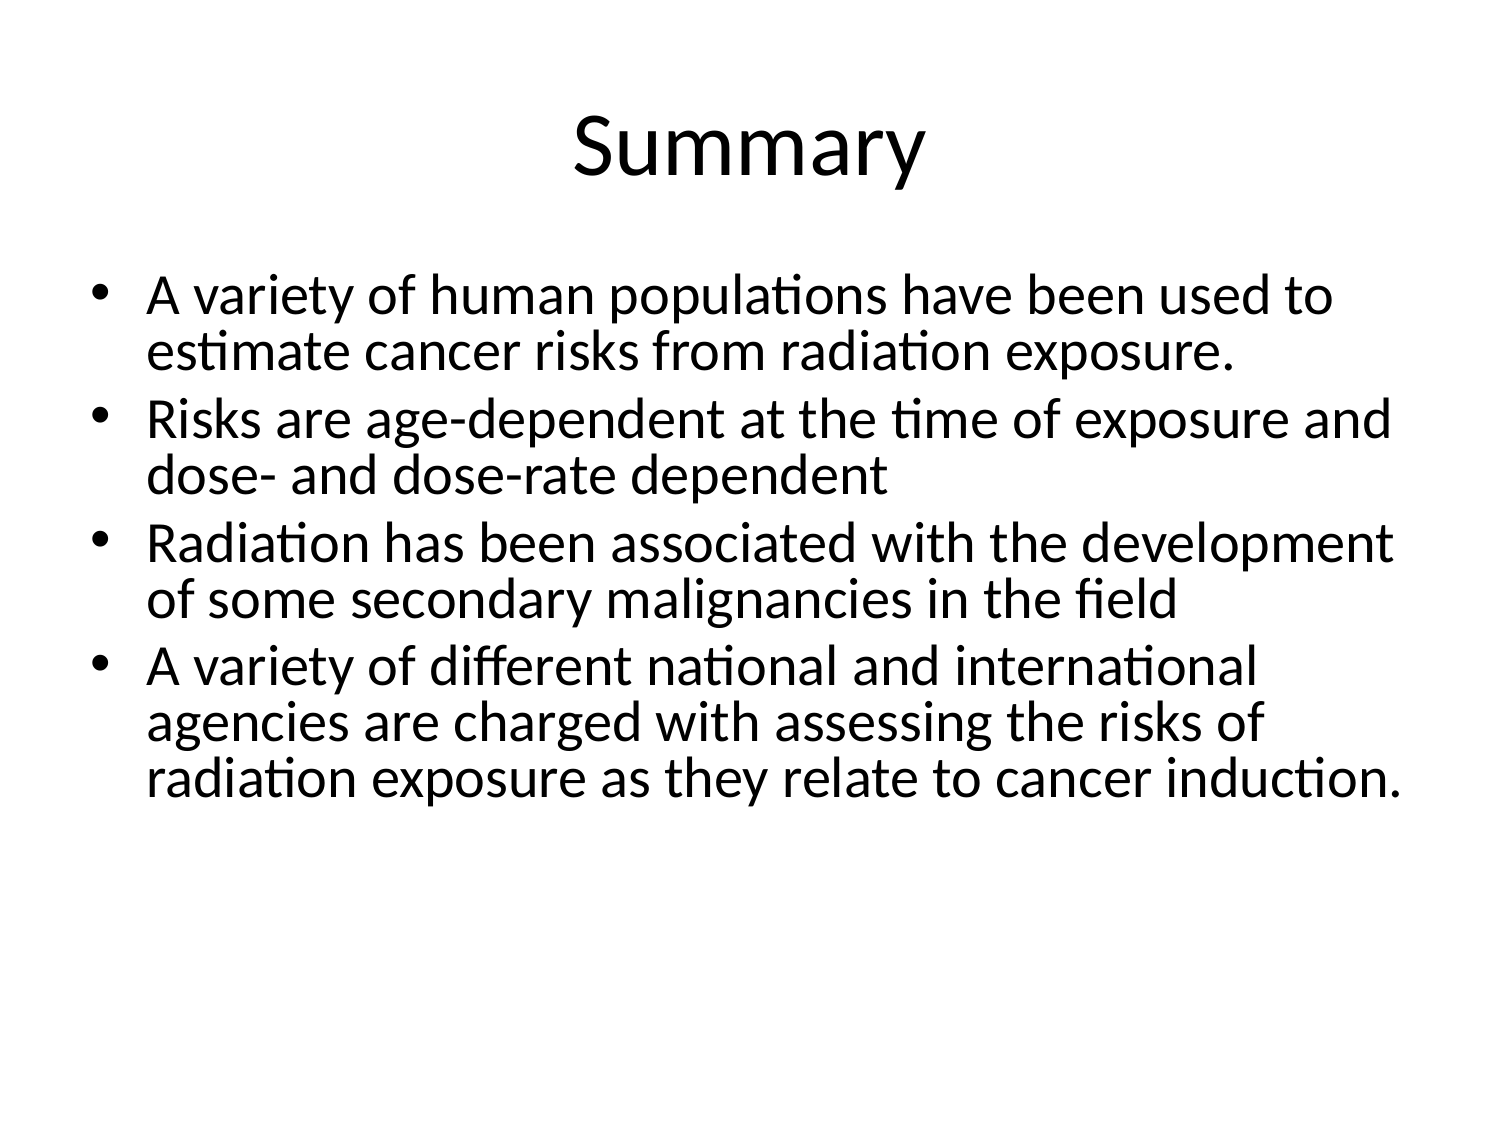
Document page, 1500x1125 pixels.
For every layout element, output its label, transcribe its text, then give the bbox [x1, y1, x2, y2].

list A variety of human populations have been used to estimate cancer risks from radiation exposure. Risks are age-dependent at the time of exposure and dose- and dose-rate dependent Radiation has been associated with the development of some secondary malignancies in the field A variety of different national and international agencies are charged with assessing the risks of radiation exposure as they relate to cancer induction. [75, 262, 1425, 1005]
title Summary [75, 45, 1425, 233]
